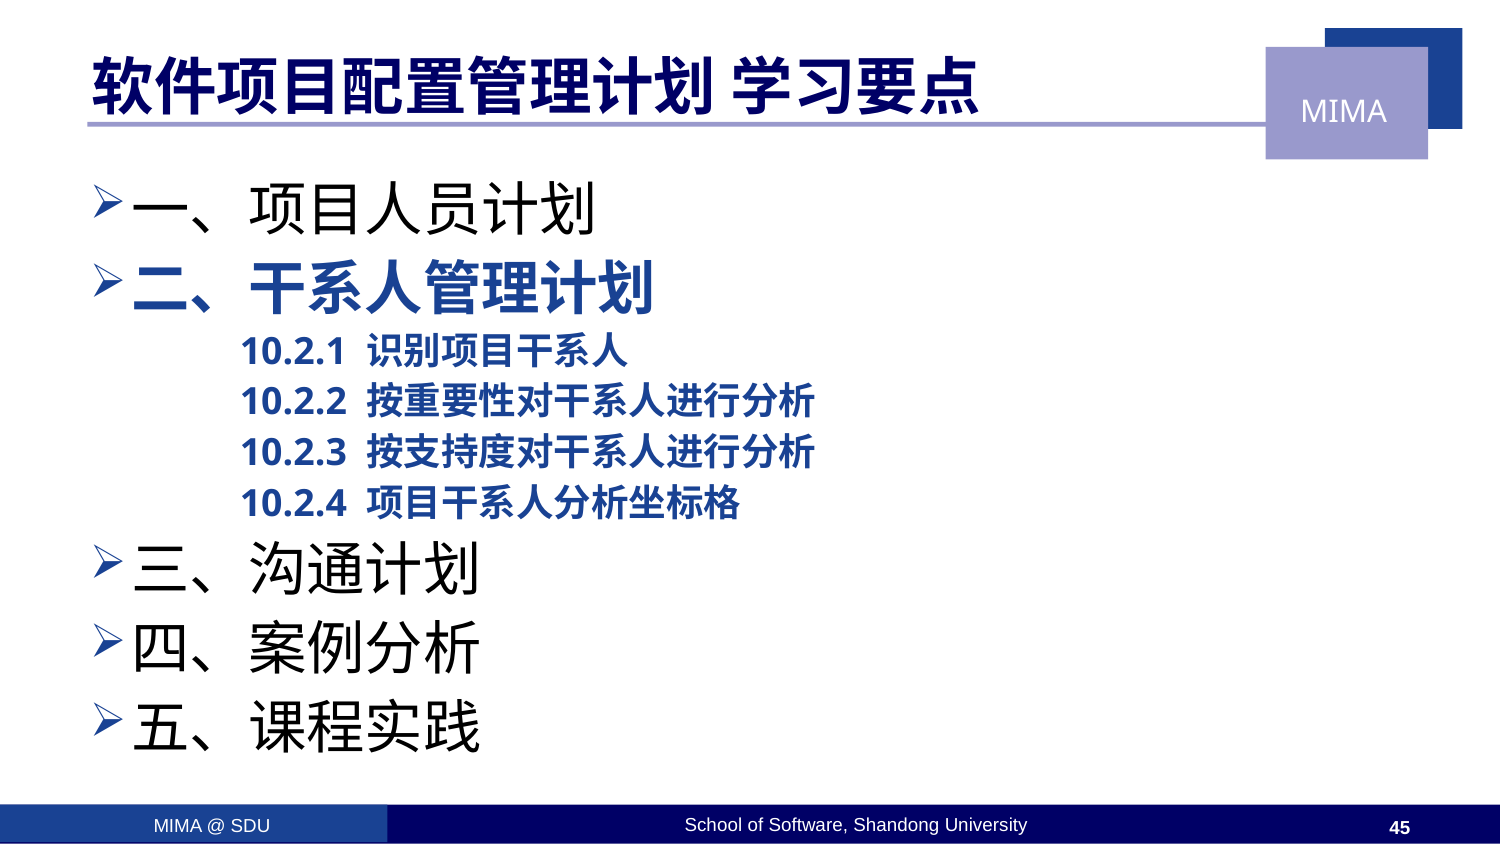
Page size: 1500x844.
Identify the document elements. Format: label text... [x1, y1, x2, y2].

title 软件项目配置管理计划 学习要点 [76, 44, 1291, 125]
list 一、项目人员计划 二、干系人管理计划 10.2.1 识别项目干系人 10.2.2 按重要性对干系人进行分析 10.2.3 按支持度对干系人进行分析 10.2.4 项目干系人分析坐标格 三、沟通计划 四、案例分析 五、课程实践 [74, 164, 1426, 754]
